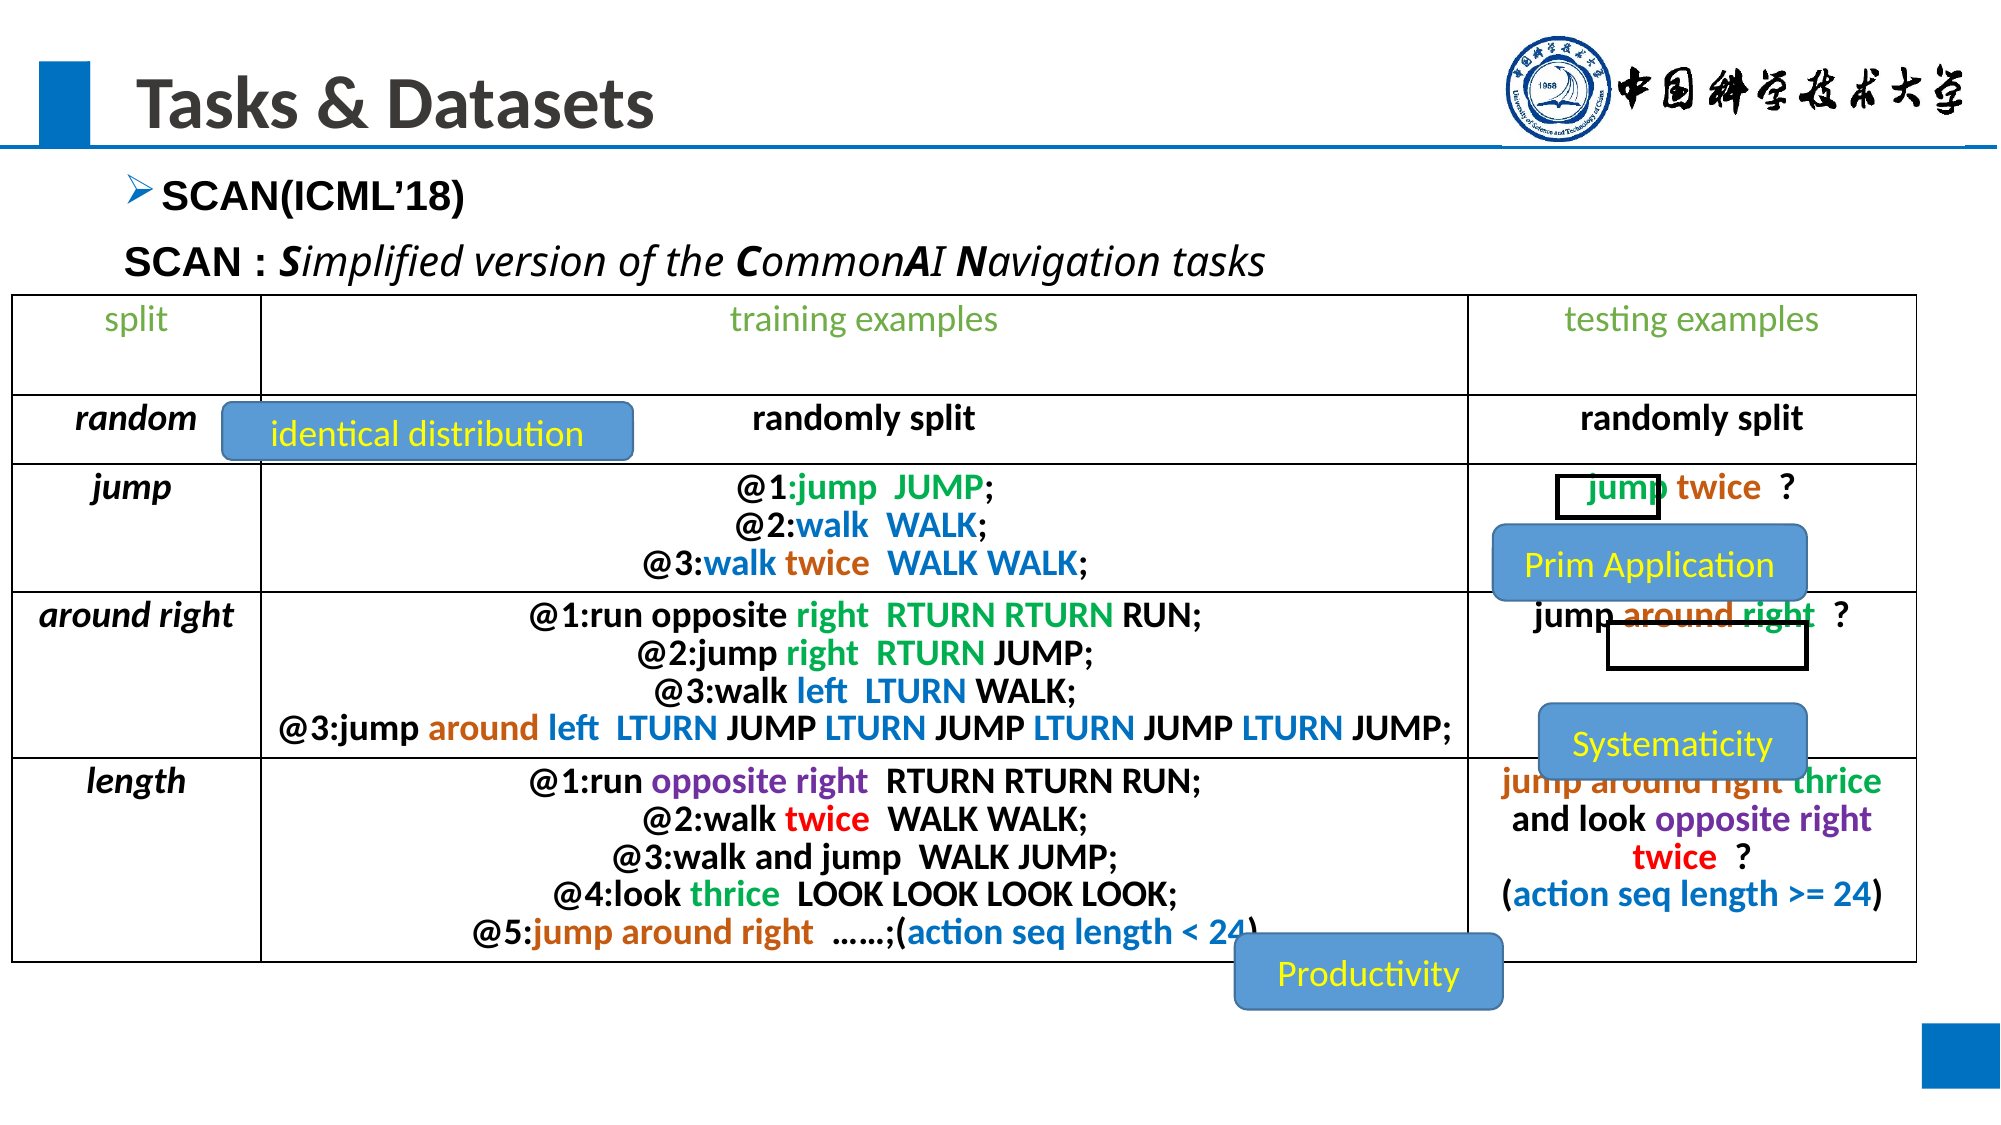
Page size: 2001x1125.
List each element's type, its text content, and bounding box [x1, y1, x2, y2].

text_box Prim Application [1491, 523, 1808, 602]
list SCAN(ICML’18) SCAN : Simplified version of the CommonAI Navigation tasks [108, 167, 1843, 294]
title Tasks & Datasets [121, 51, 1734, 158]
text_box Productivity [1233, 932, 1504, 1011]
text_box [1607, 622, 1808, 670]
text_box Systematicity [1537, 702, 1808, 781]
text_box [1557, 475, 1659, 519]
text_box identical distribution [221, 401, 635, 461]
picture [1502, 29, 1965, 146]
